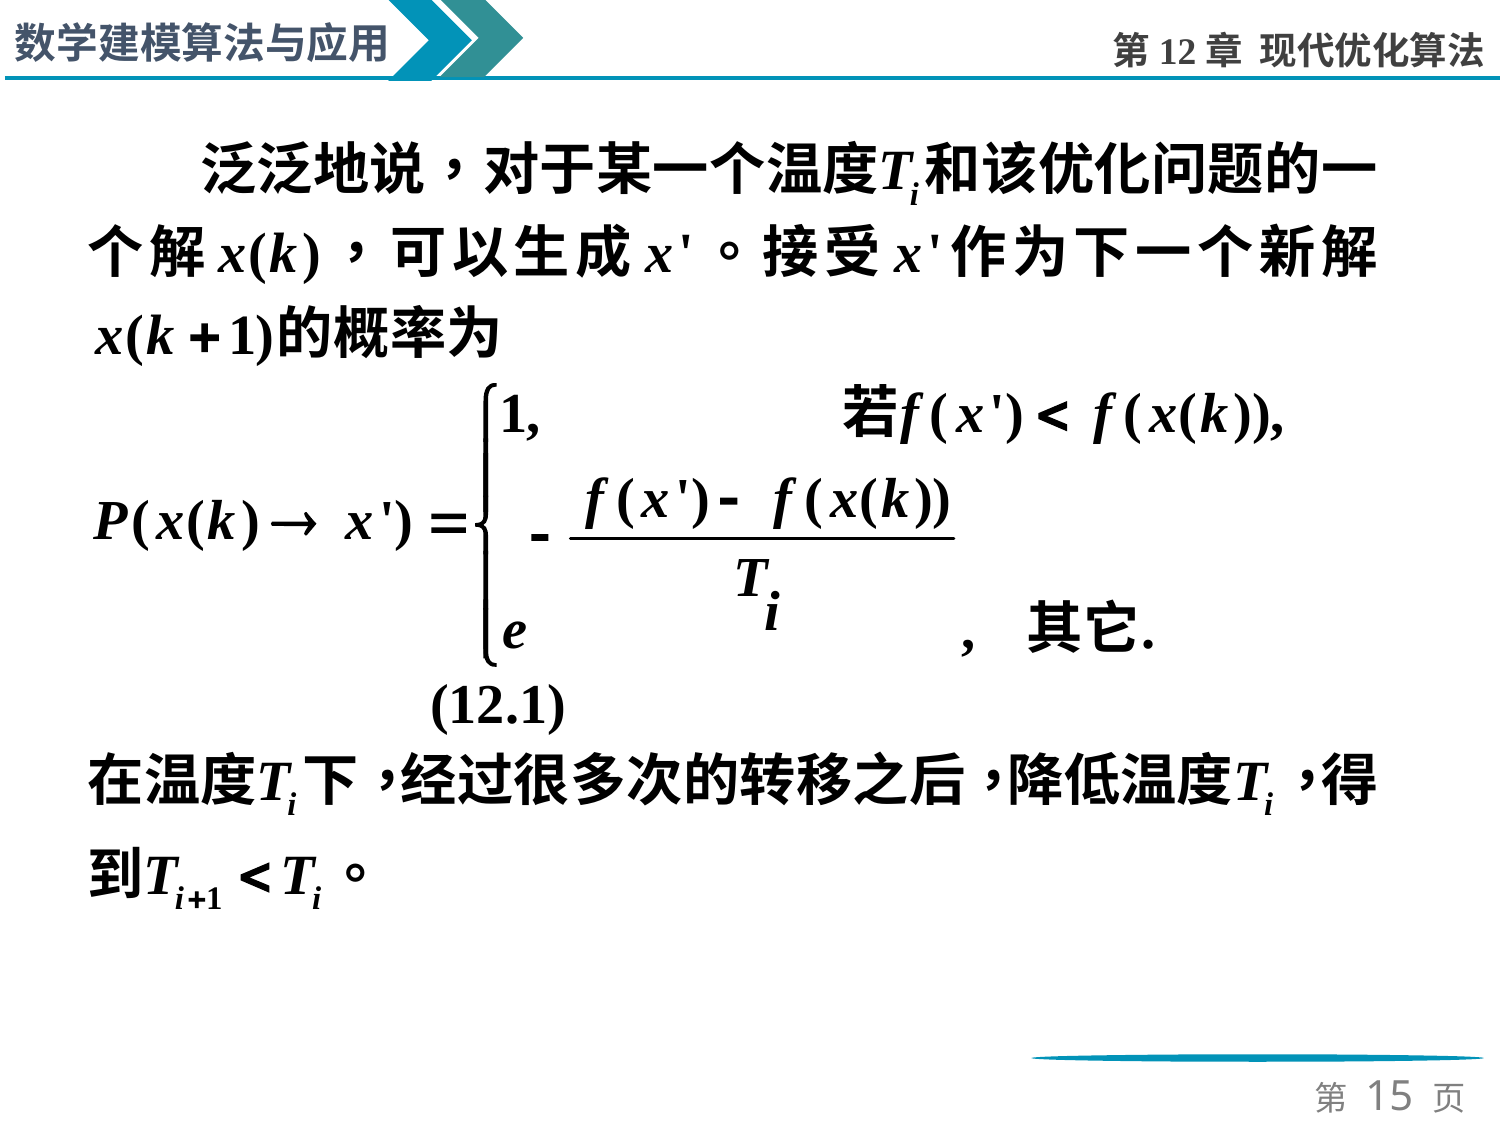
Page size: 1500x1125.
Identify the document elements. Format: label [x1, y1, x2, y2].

text_box [87, 132, 1377, 925]
